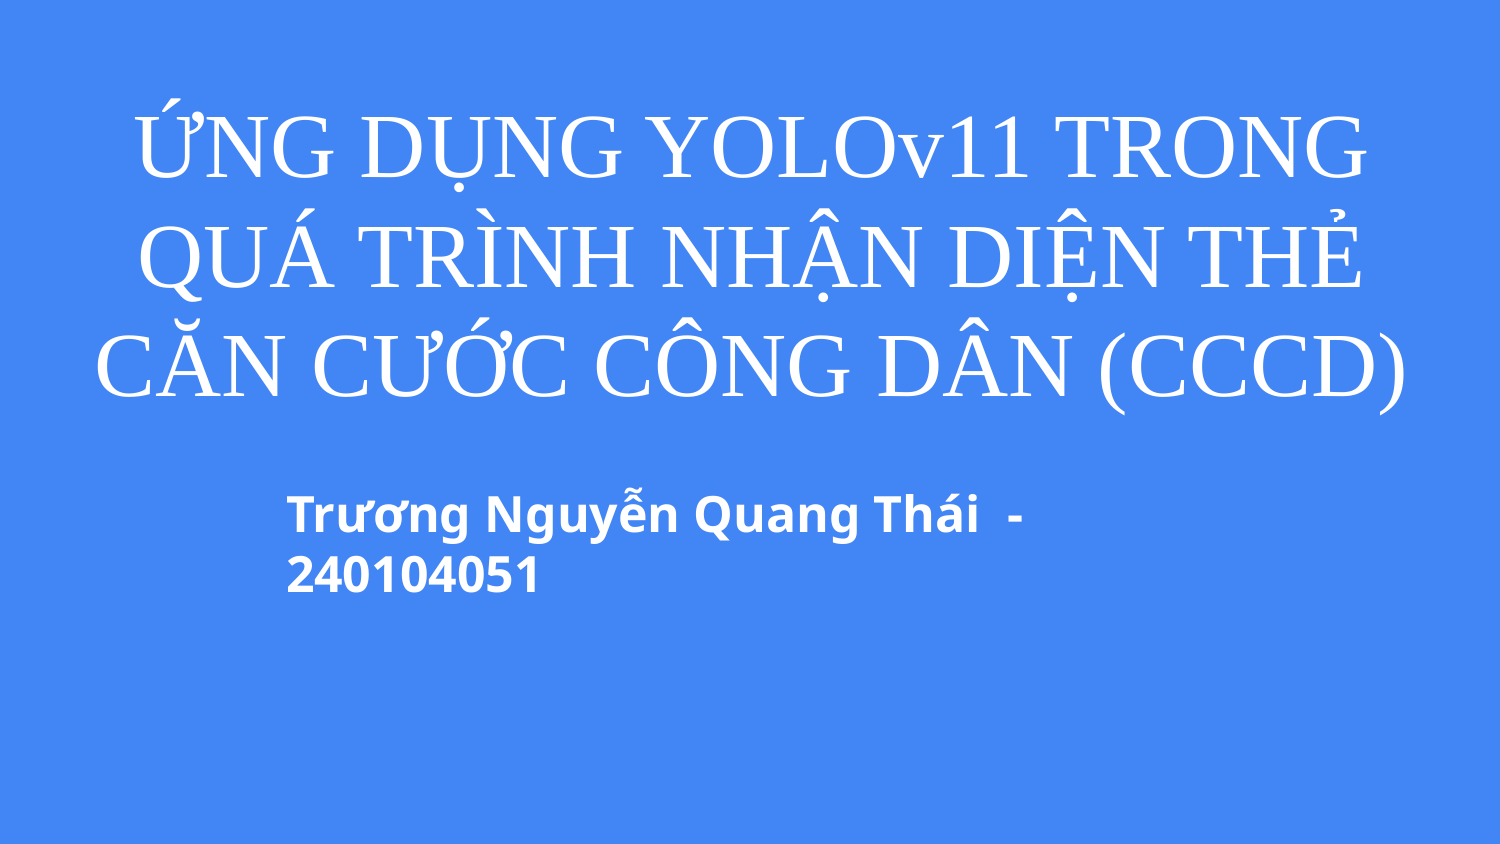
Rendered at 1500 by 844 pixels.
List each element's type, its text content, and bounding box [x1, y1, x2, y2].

title ỨNG DỤNG YOLOv11 TRONG QUÁ TRÌNH NHẬN DIỆN THẺ CĂN CƯỚC CÔNG DÂN (CCCD) [27, 167, 1478, 334]
title Trương Nguyễn Quang Thái - 240104051 [271, 459, 1266, 626]
